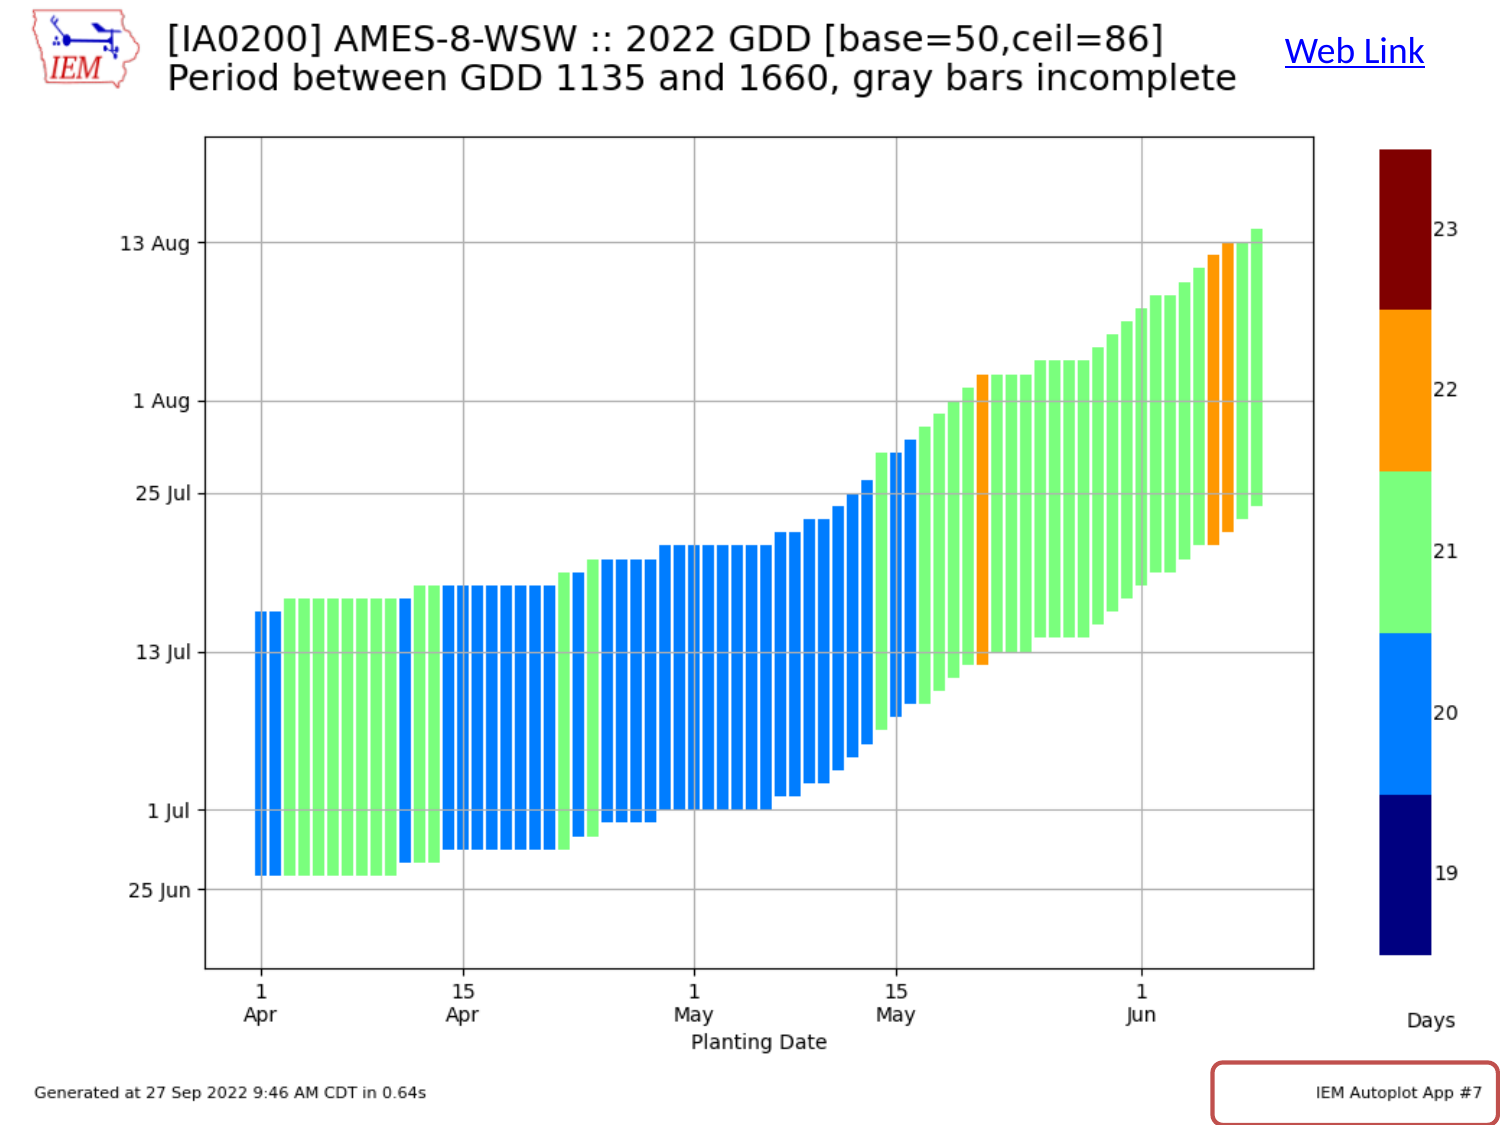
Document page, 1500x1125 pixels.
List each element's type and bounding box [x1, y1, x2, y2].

text_box [1210, 1114, 1500, 1125]
list [20, 0, 1499, 1107]
